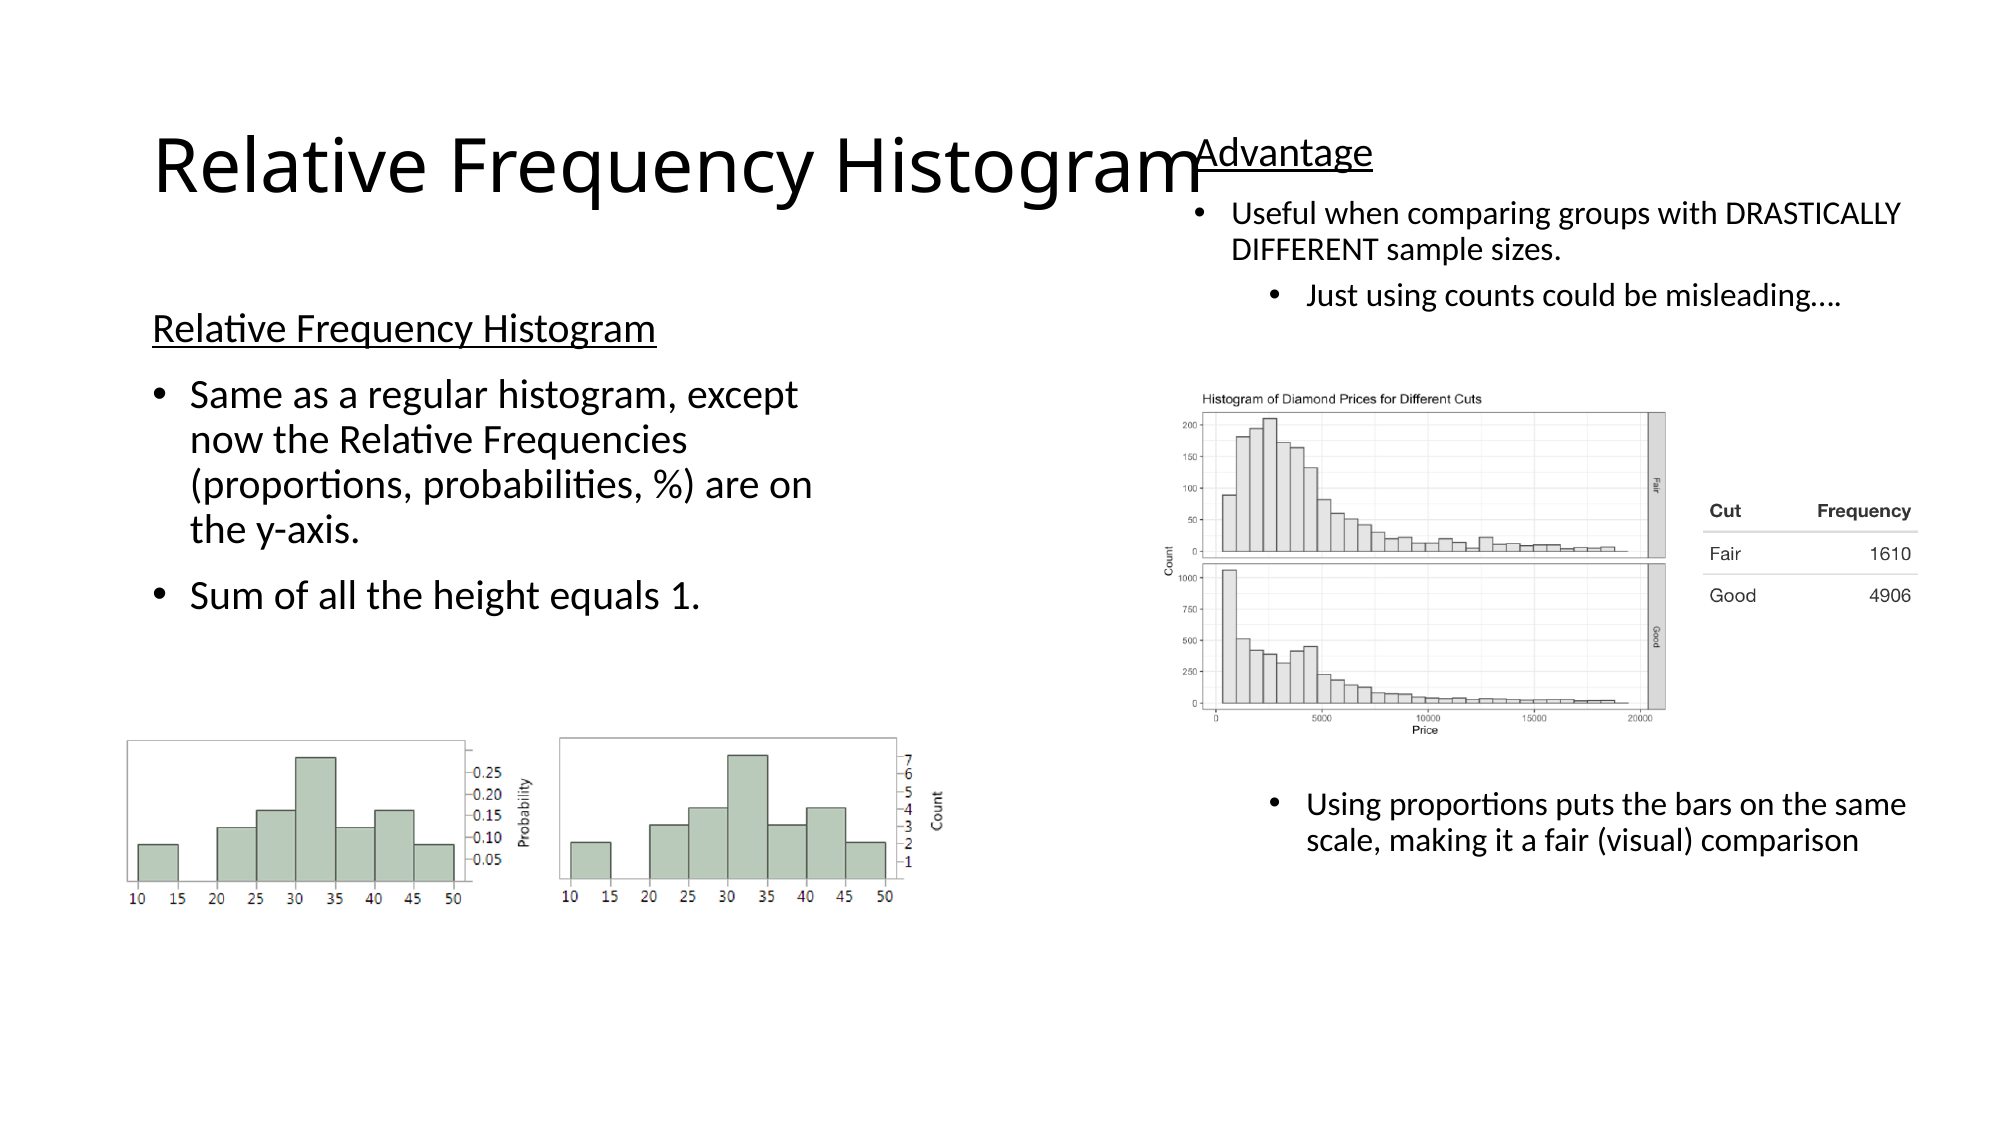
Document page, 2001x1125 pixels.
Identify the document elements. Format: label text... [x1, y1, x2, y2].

picture [109, 713, 965, 914]
text_box Advantage Useful when comparing groups with DRASTICALLY DIFFERENT sample sizes. Just using counts could be misleading…. Using proportions puts the bars on the same scale, making it a fair (visual) comparison [1179, 122, 1953, 1039]
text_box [1146, 377, 1923, 747]
list Relative Frequency Histogram Same as a regular histogram, except now the Relative Frequencies (proportions, probabilities, %) are on the y-axis. Sum of all the height equals 1. [137, 299, 854, 713]
title Relative Frequency Histogram [137, 59, 1863, 278]
